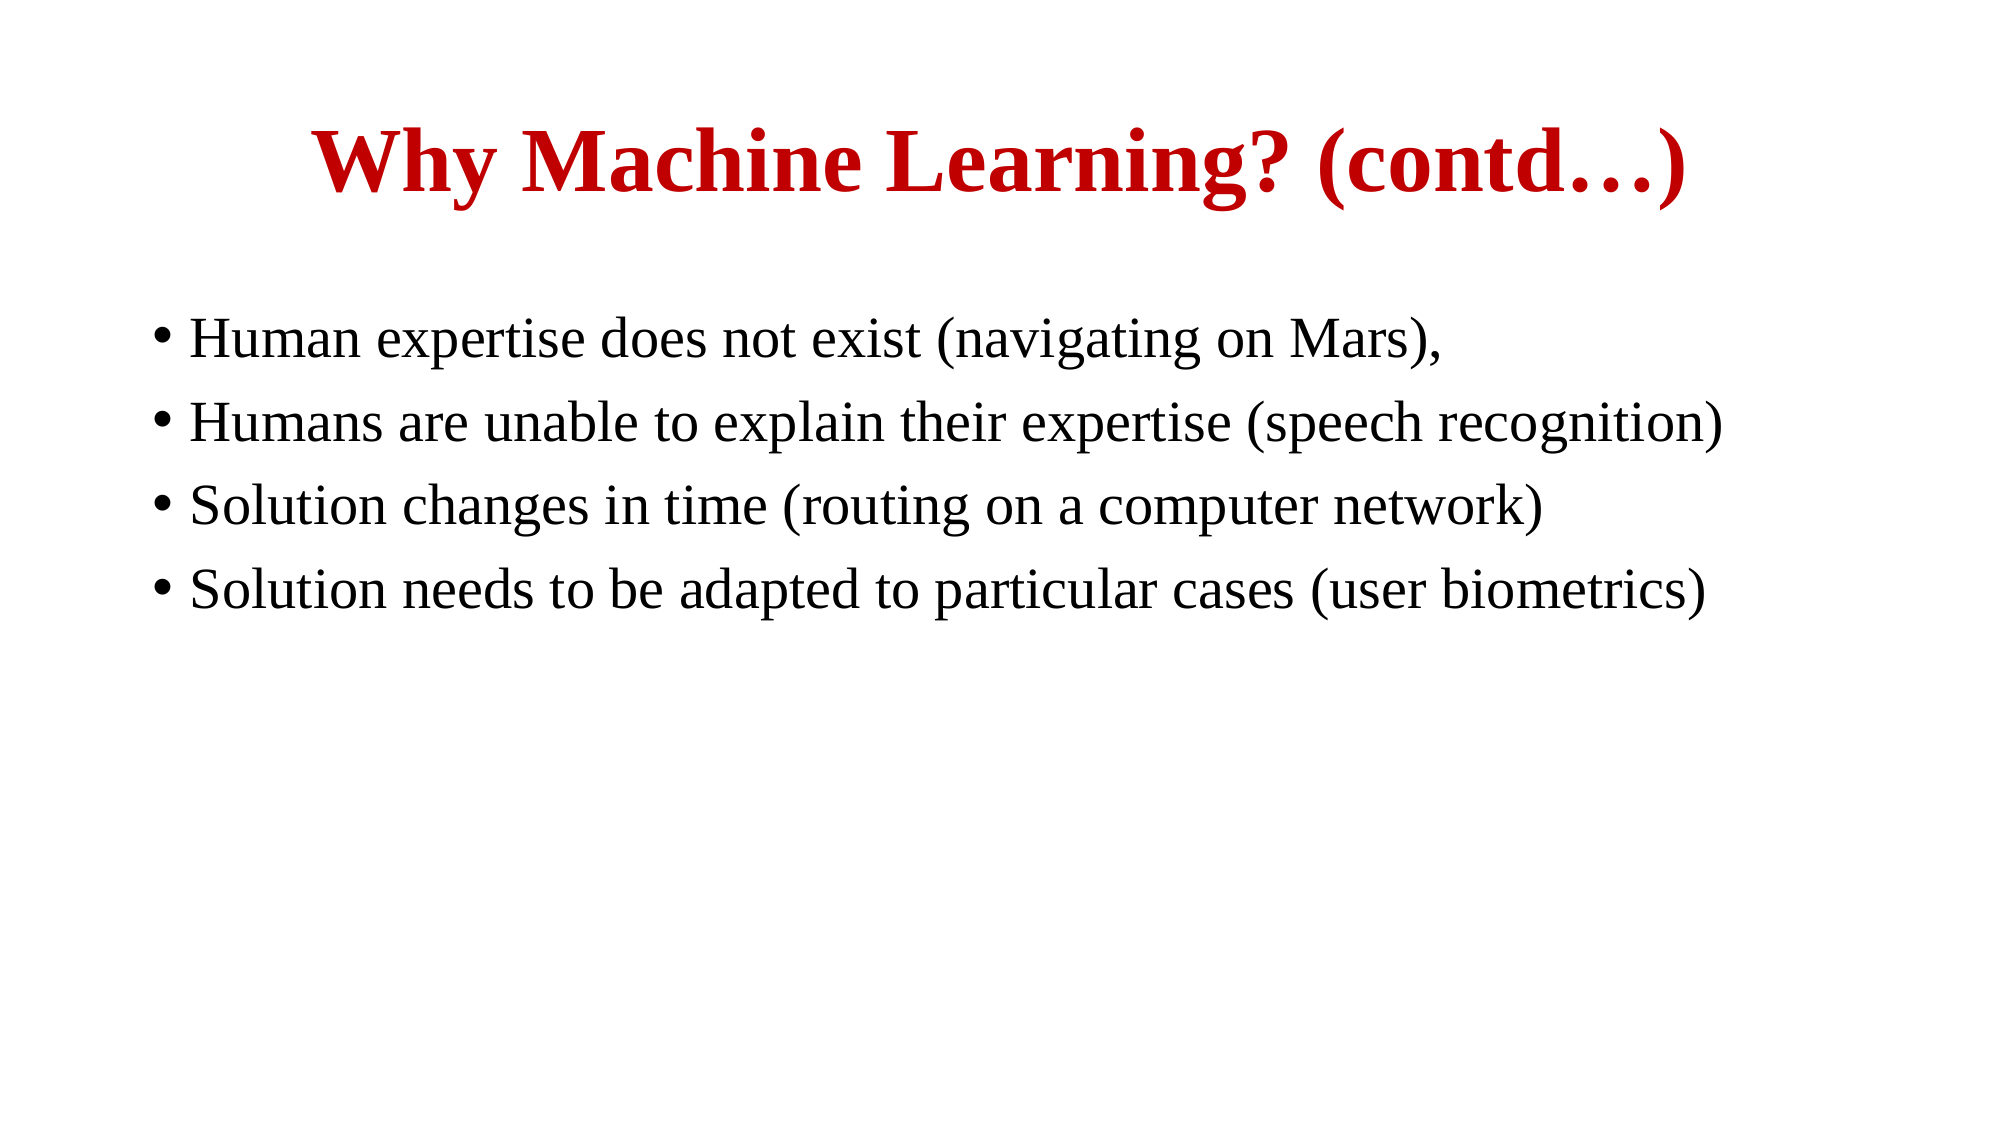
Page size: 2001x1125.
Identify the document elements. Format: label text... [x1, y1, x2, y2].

title Why Machine Learning? (contd…) [137, 53, 1863, 271]
list Human expertise does not exist (navigating on Mars), Humans are unable to explain their expertise (speech recognition) Solution changes in time (routing on a computer network) Solution needs to be adapted to particular cases (user biometrics) [137, 299, 1863, 1014]
